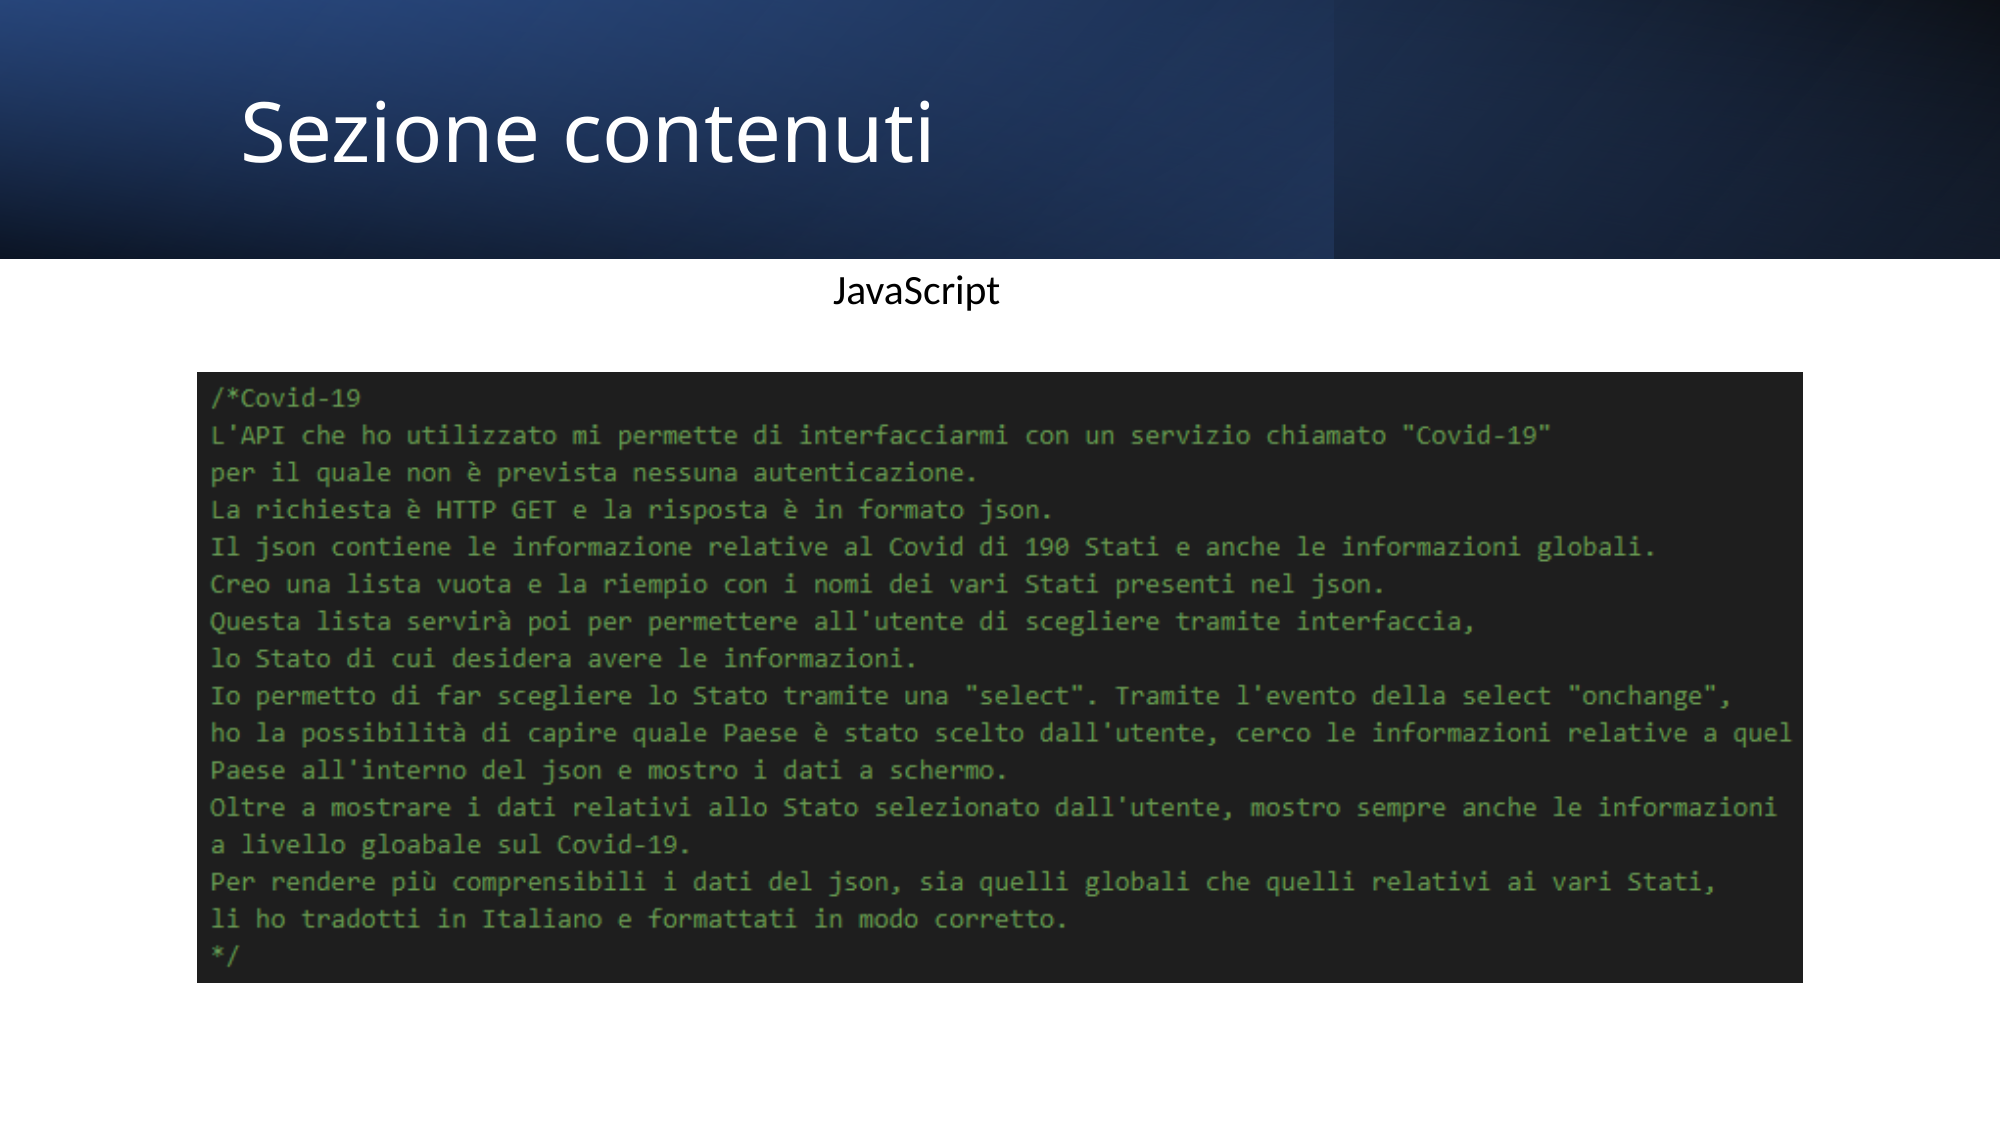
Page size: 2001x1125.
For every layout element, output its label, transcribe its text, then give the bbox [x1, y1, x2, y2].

text_box JavaScript [818, 259, 1092, 320]
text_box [0, 0, 2000, 259]
picture [197, 372, 1803, 983]
text_box [0, 259, 2000, 1125]
